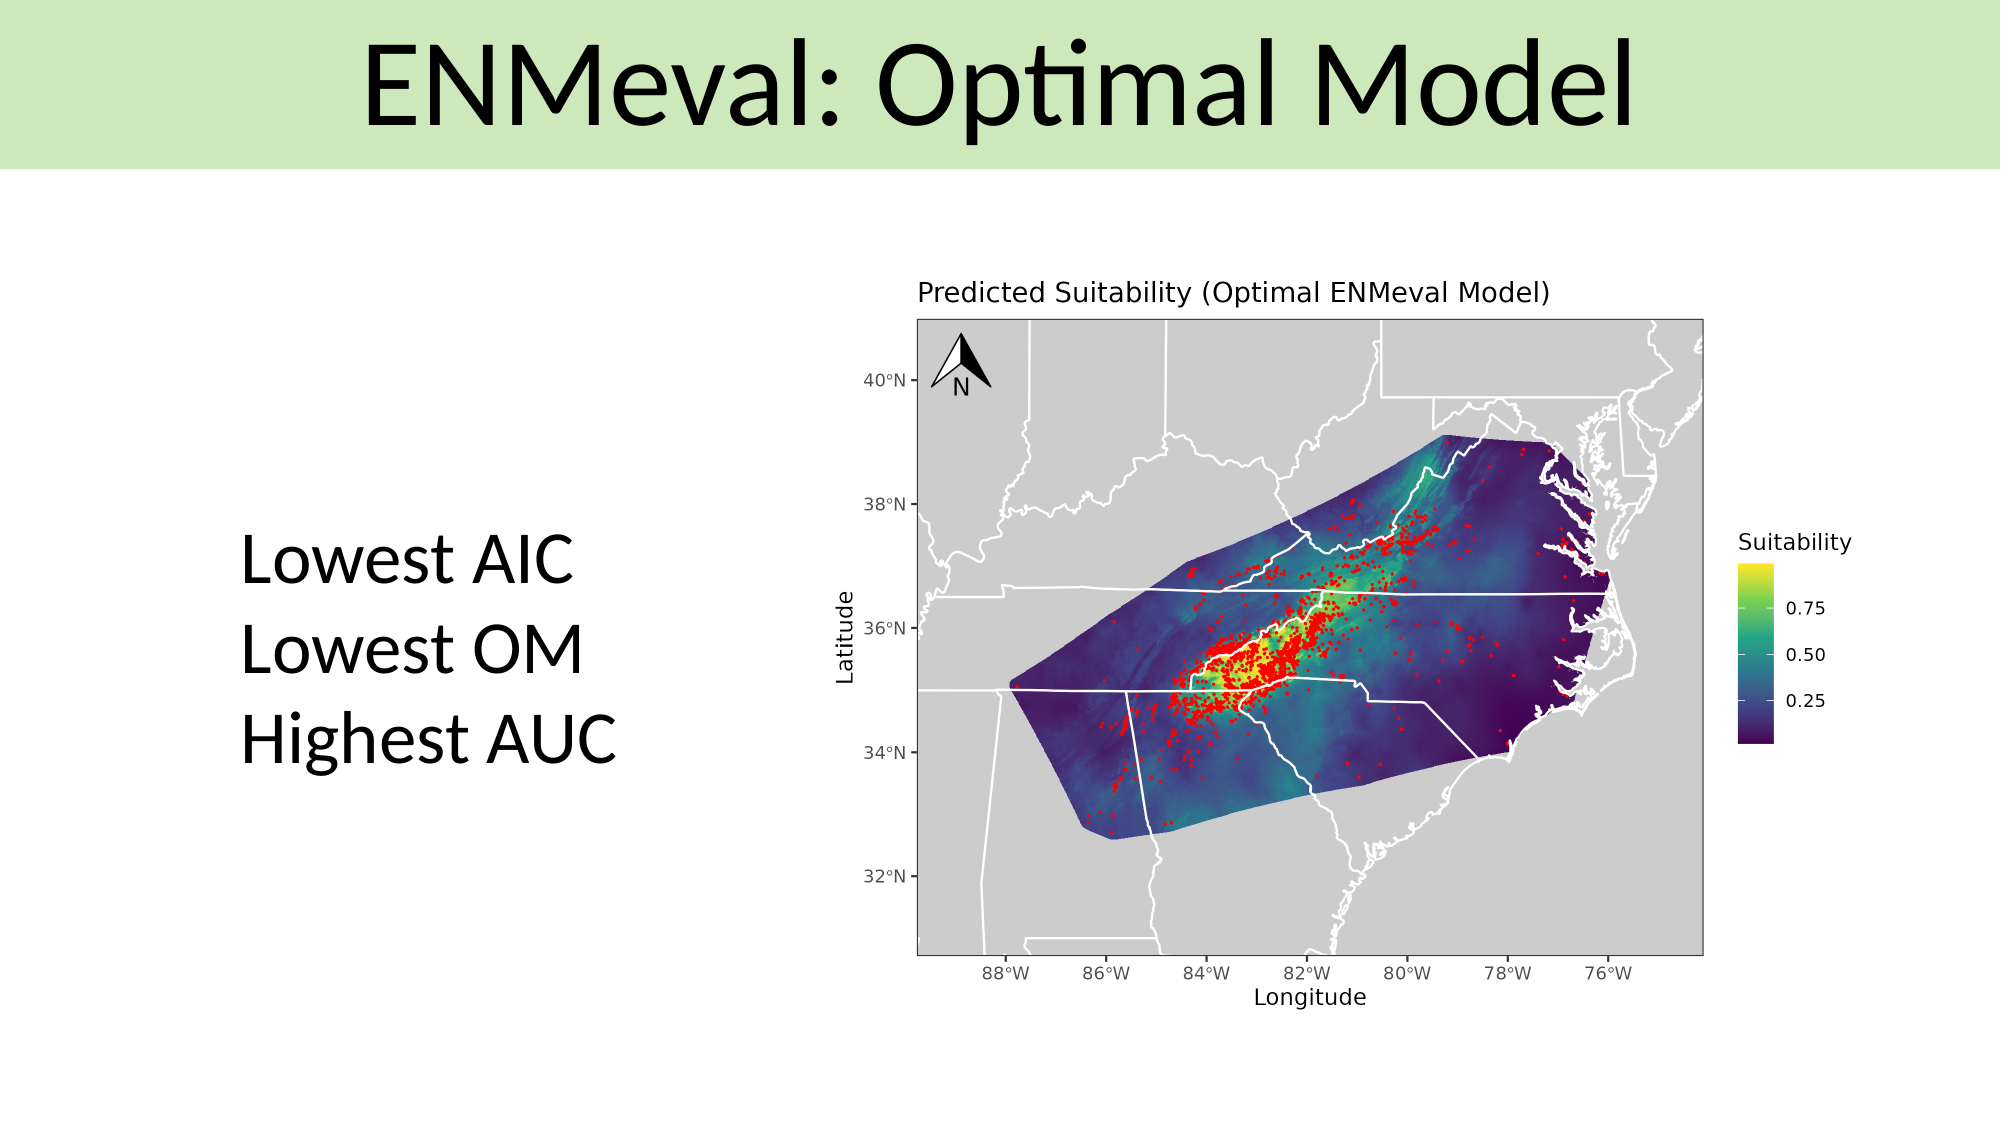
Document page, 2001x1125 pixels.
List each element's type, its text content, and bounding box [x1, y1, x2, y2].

picture [749, 270, 1950, 1021]
text_box Lowest AIC Lowest OM Highest AUC [225, 501, 749, 787]
text_box ENMeval: Optimal Model [0, 0, 2000, 169]
